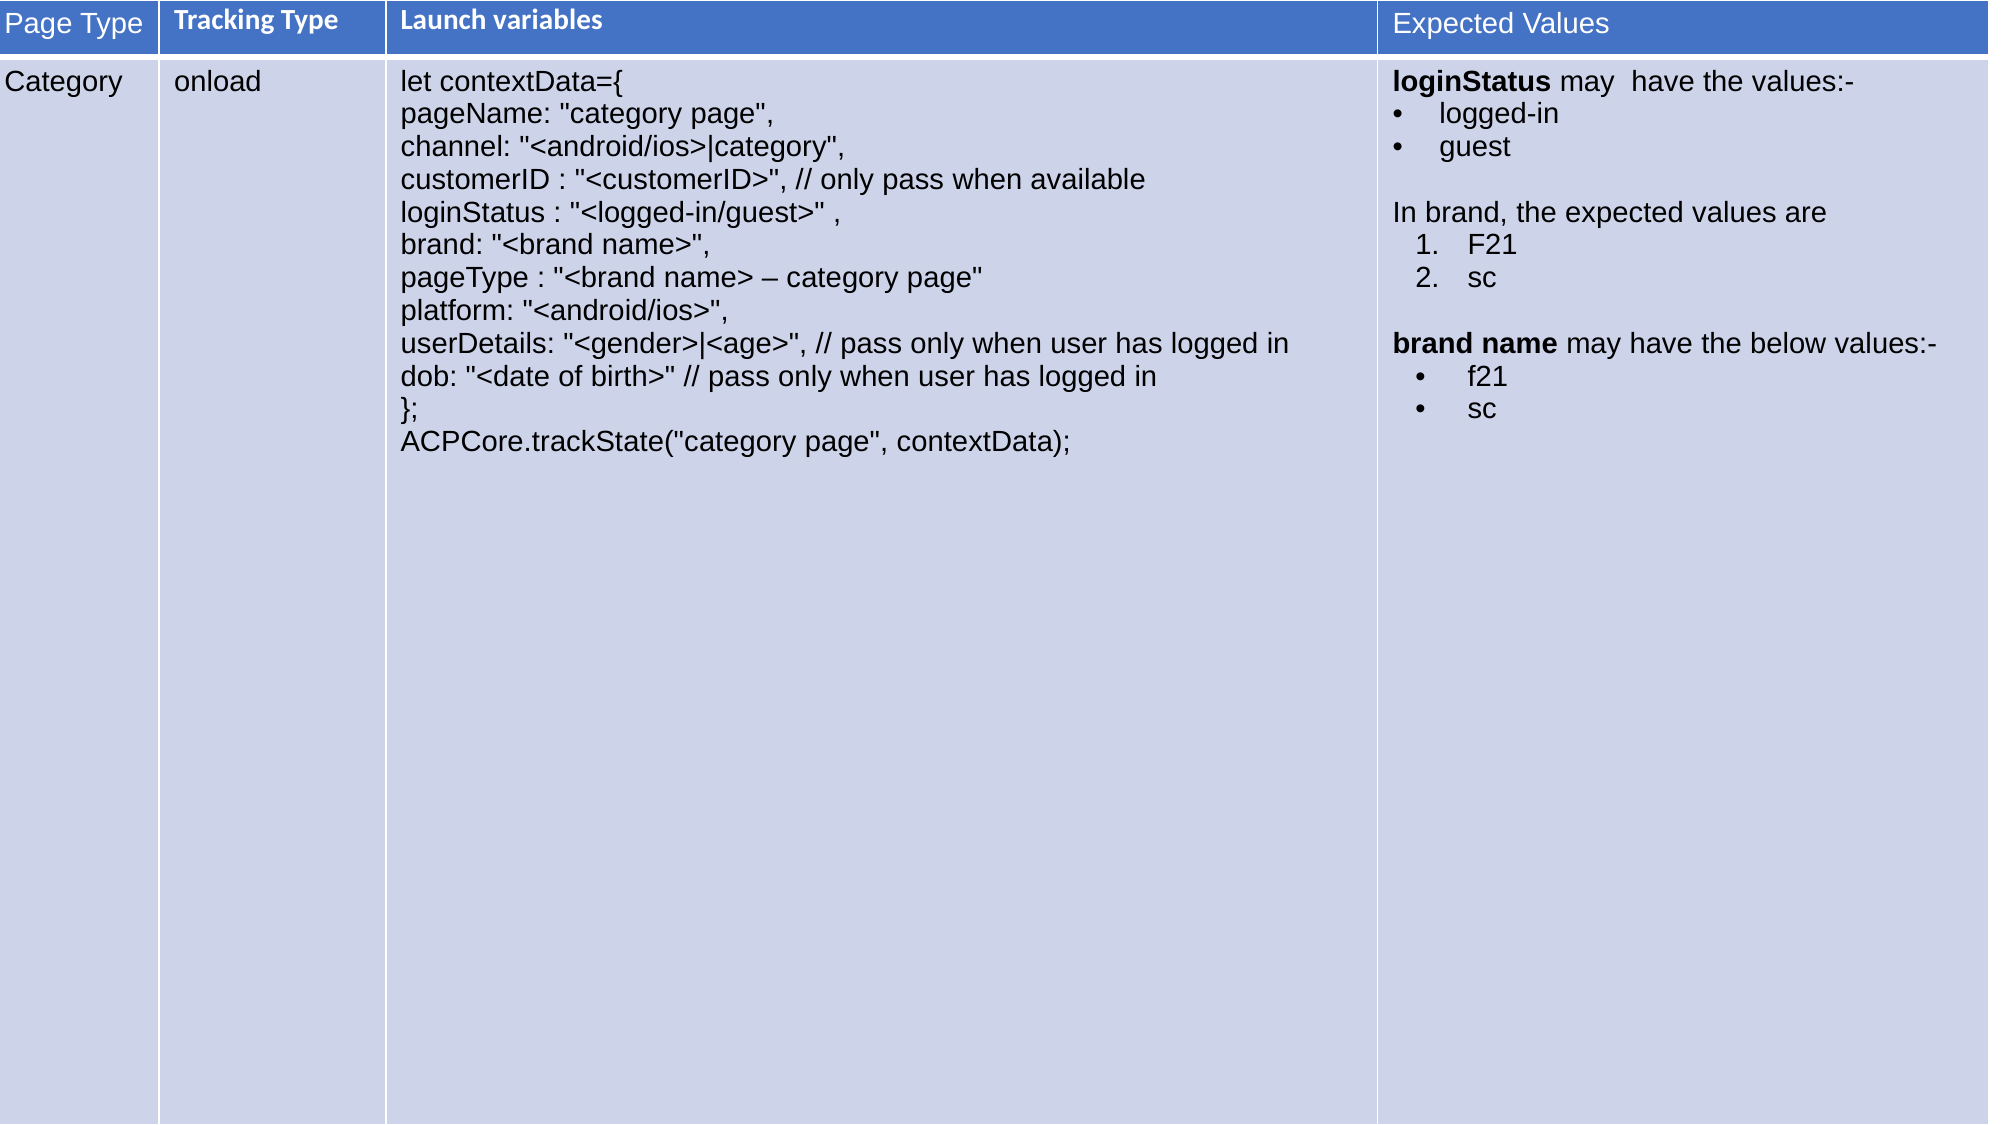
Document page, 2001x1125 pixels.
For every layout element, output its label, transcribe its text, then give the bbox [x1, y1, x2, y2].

table_cell onload [160, 60, 385, 1124]
table_header Page Type [0, 1, 158, 54]
table_header Expected Values [1378, 1, 1988, 54]
table_header Launch variables [387, 1, 1377, 54]
table_cell loginStatus may have the values:- logged-in guest In brand, the expected values are F21 sc brand name may have the below values:- f21 sc [1378, 60, 1988, 1124]
table_header Tracking Type [160, 1, 385, 54]
table_cell Category [0, 60, 158, 1124]
table_cell let contextData={ pageName: "category page", channel: "<android/ios>|category", customerID : "<customerID>", // only pass when available loginStatus : "<logged-in/guest>" , brand: "<brand name>", pageType : "<brand name> – category page" platform: "<android/ios>", userDetails: "<gender>|<age>", // pass only when user has logged in dob: "<date of birth>" // pass only when user has logged in }; ACPCore.trackState("category page", contextData); [387, 60, 1377, 1124]
